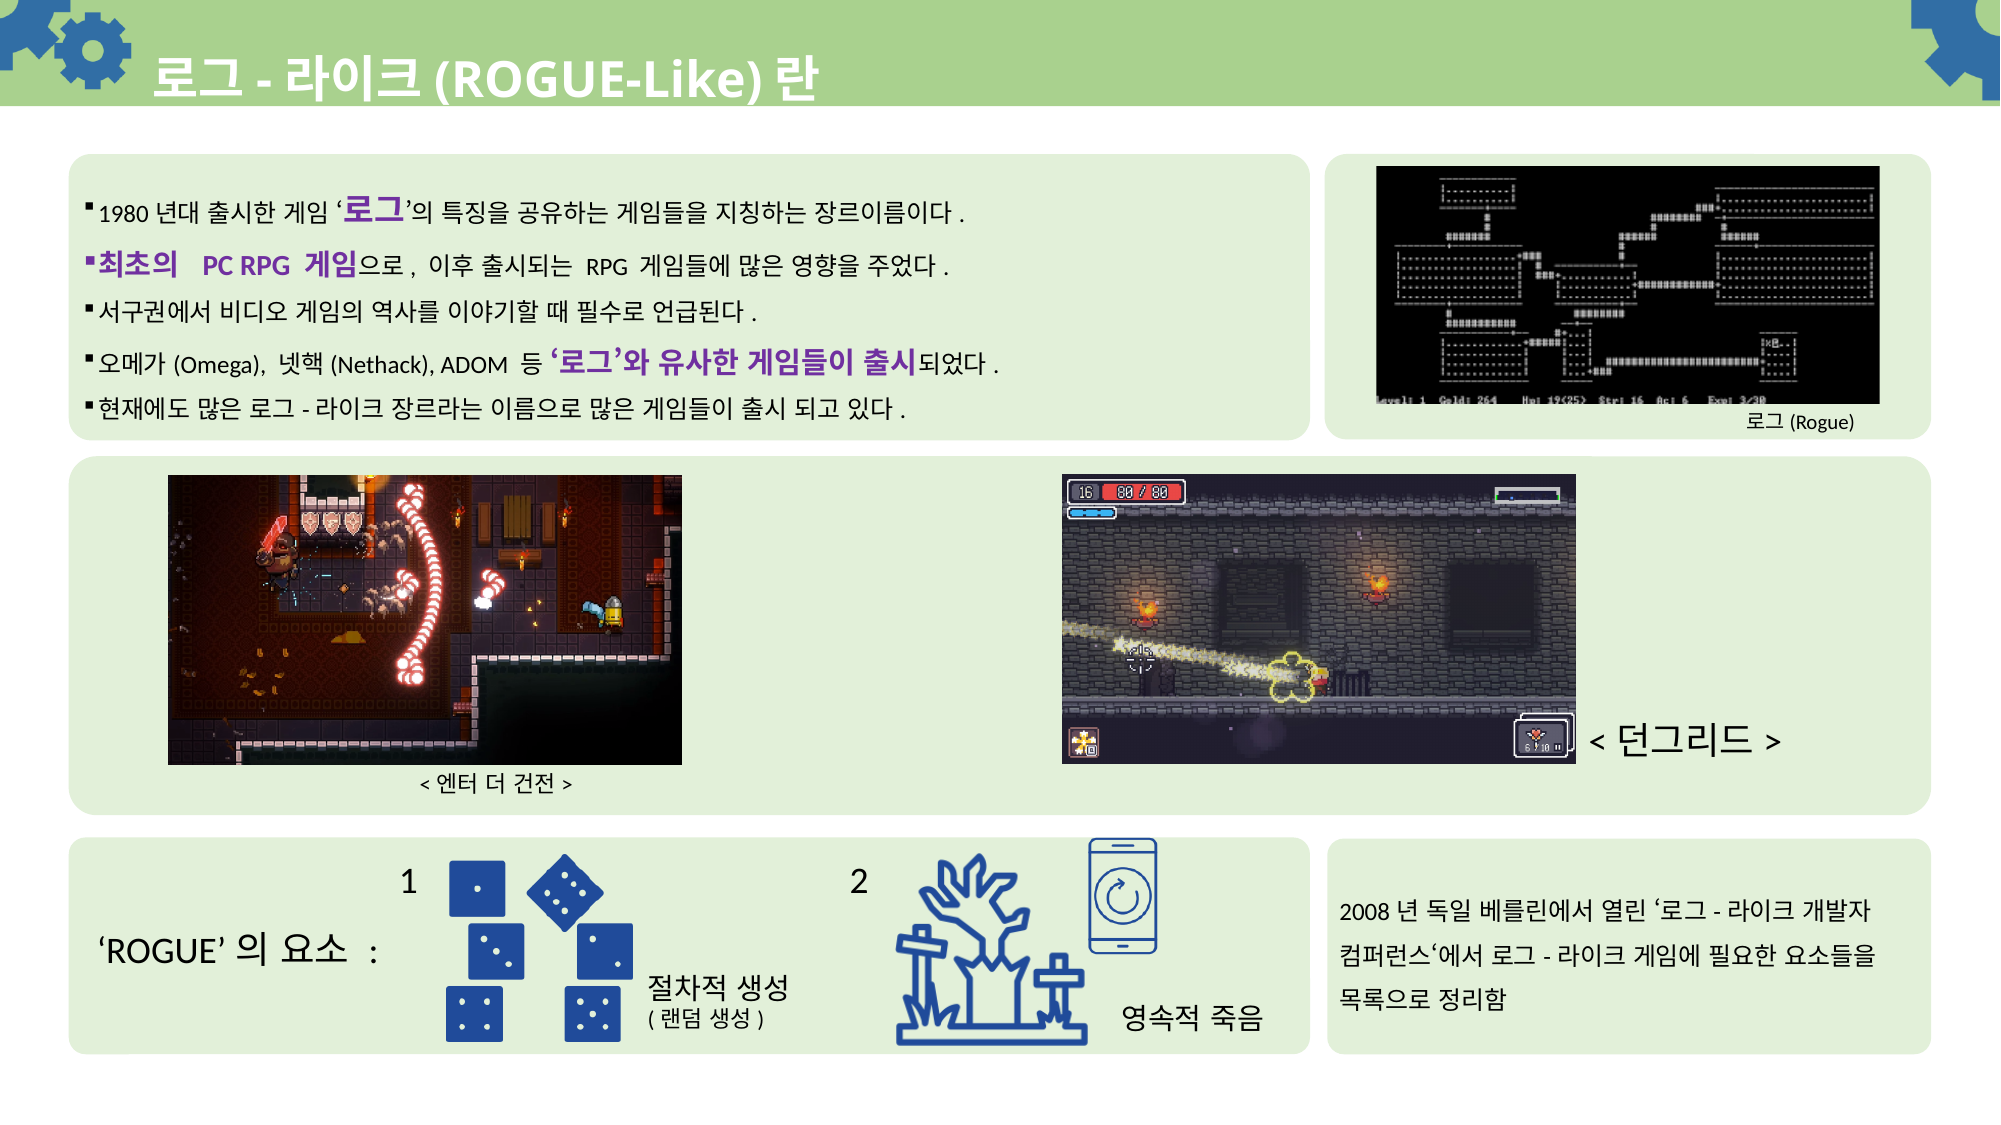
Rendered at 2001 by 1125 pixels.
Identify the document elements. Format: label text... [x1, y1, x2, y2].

text_box 1980년대 출시한 게임 ‘로그’의 특징을 공유하는 게임들을 지칭하는 장르이름이다. 최초의 PC RPG 게임으로, 이후 출시되는 RPG 게임들에 많은 영향을 주었다. 서구권에서 비디오 게임의 역사를 이야기할 때 필수로 언급된다. 오메가(Omega), 넷핵(Nethack), ADOM 등 ‘로그’와 유사한 게임들이 출시되었다. 현재에도 많은 로그-라이크 장르라는 이름으로 많은 게임들이 출시 되고 있다. [68, 153, 1311, 440]
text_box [1376, 166, 1880, 439]
text_box 2 [834, 848, 887, 908]
text_box 영속적 죽음 [1106, 993, 1280, 1044]
picture [167, 475, 682, 765]
text_box [67, 455, 1933, 817]
text_box <던그리드> [1573, 709, 1797, 770]
text_box 절차적 생성 (랜덤 생성) [633, 962, 806, 1040]
text_box 1 [384, 848, 437, 908]
text_box ‘ROGUE’의 요소 : [76, 918, 400, 979]
picture [1062, 474, 1576, 764]
title 로그-라이크(ROGUE-Like)란 [137, 23, 1863, 101]
text_box <엔터 더 건전> [404, 765, 588, 805]
picture [446, 854, 633, 1042]
text_box 2008년 독일 베를린에서 열린 ‘로그-라이크 개발자 컴퍼런스‘에서 로그-라이크 게임에 필요한 요소들을 목록으로 정리함 [1324, 836, 1932, 1059]
text_box [1323, 152, 1933, 441]
text_box [67, 836, 1312, 1056]
picture [889, 831, 1166, 1052]
